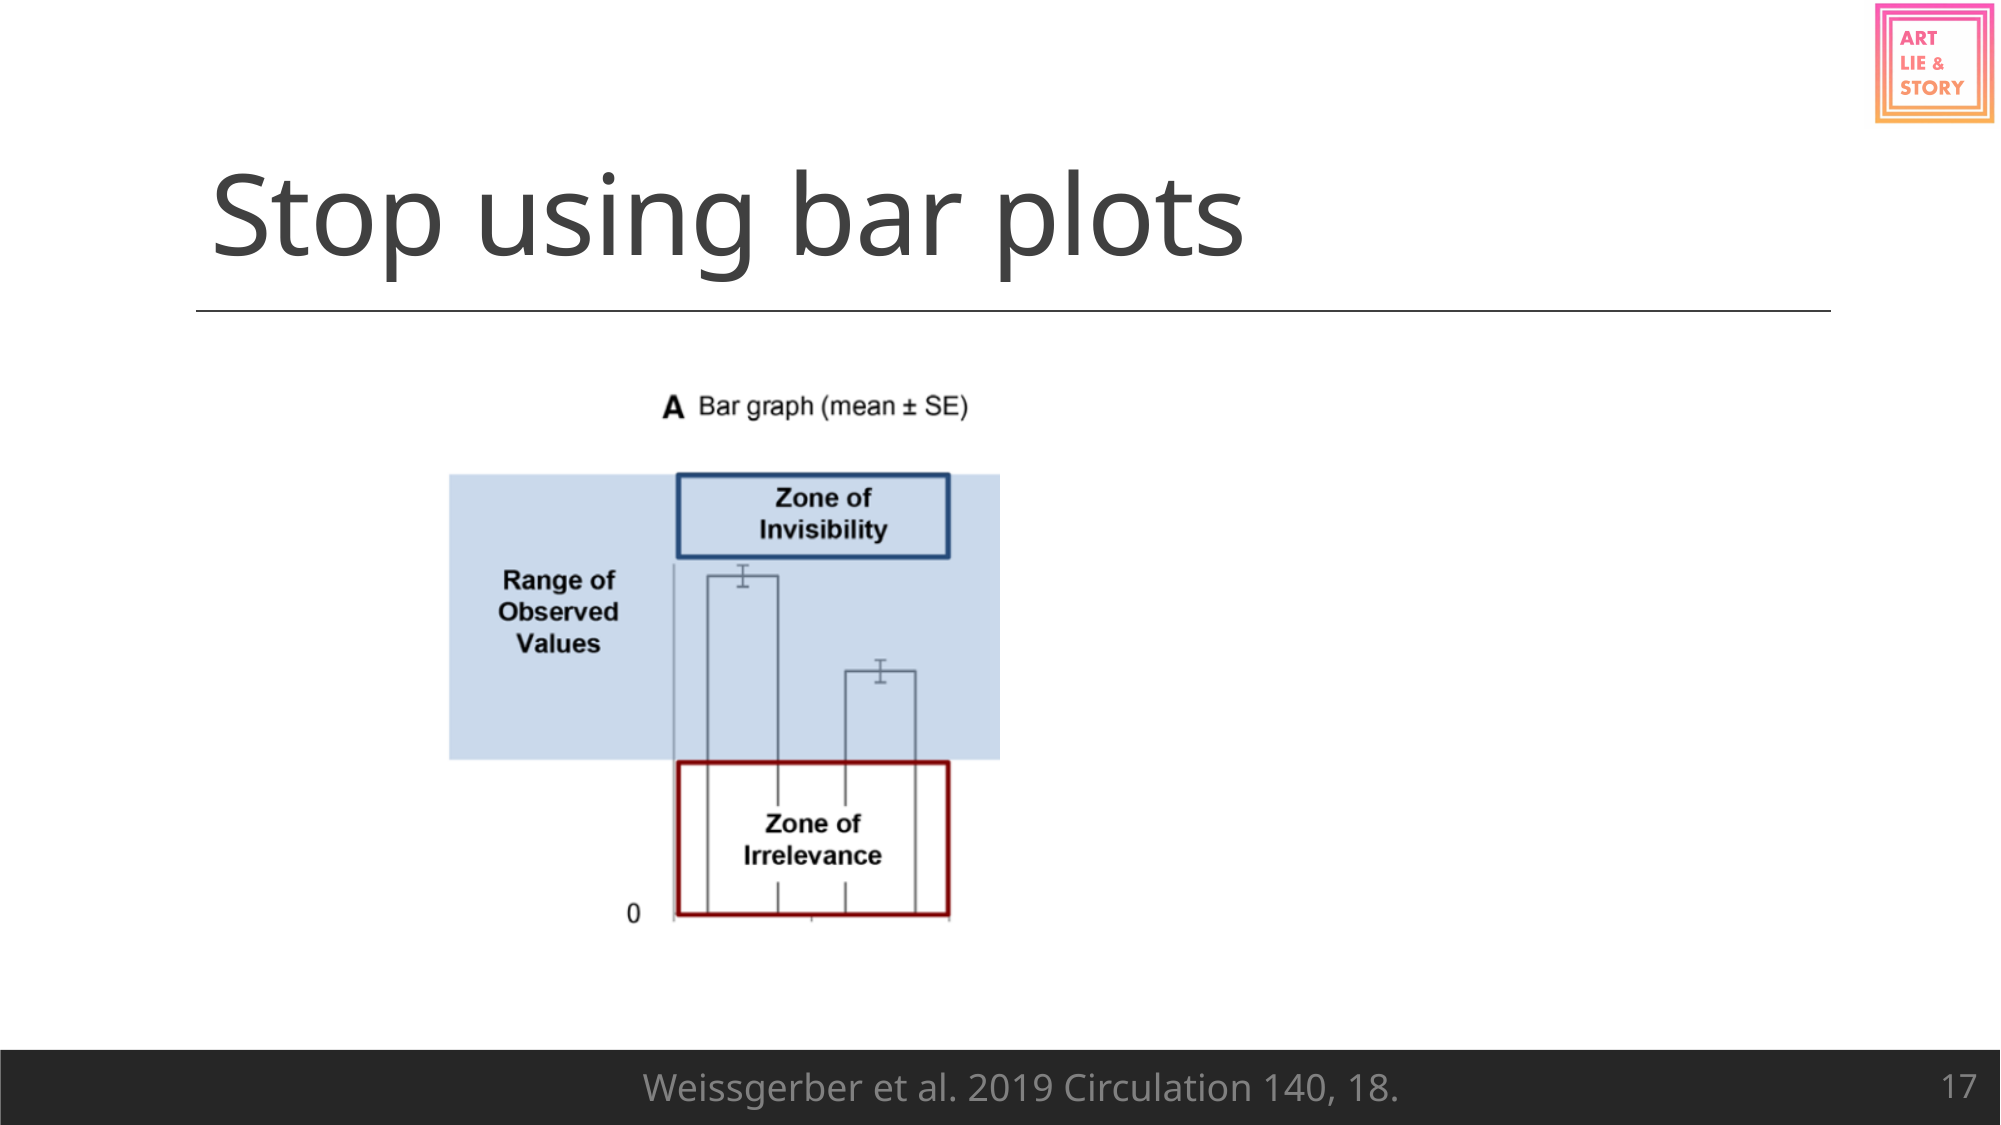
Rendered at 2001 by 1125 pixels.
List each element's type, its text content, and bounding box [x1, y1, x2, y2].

text_box Weissgerber et al. 2019 Circulation 140, 18. [627, 1056, 1633, 1117]
picture [441, 384, 1001, 944]
picture [1864, 0, 2000, 129]
slide_number 17 [1864, 1057, 1993, 1118]
title Stop using bar plots [195, 47, 1901, 285]
